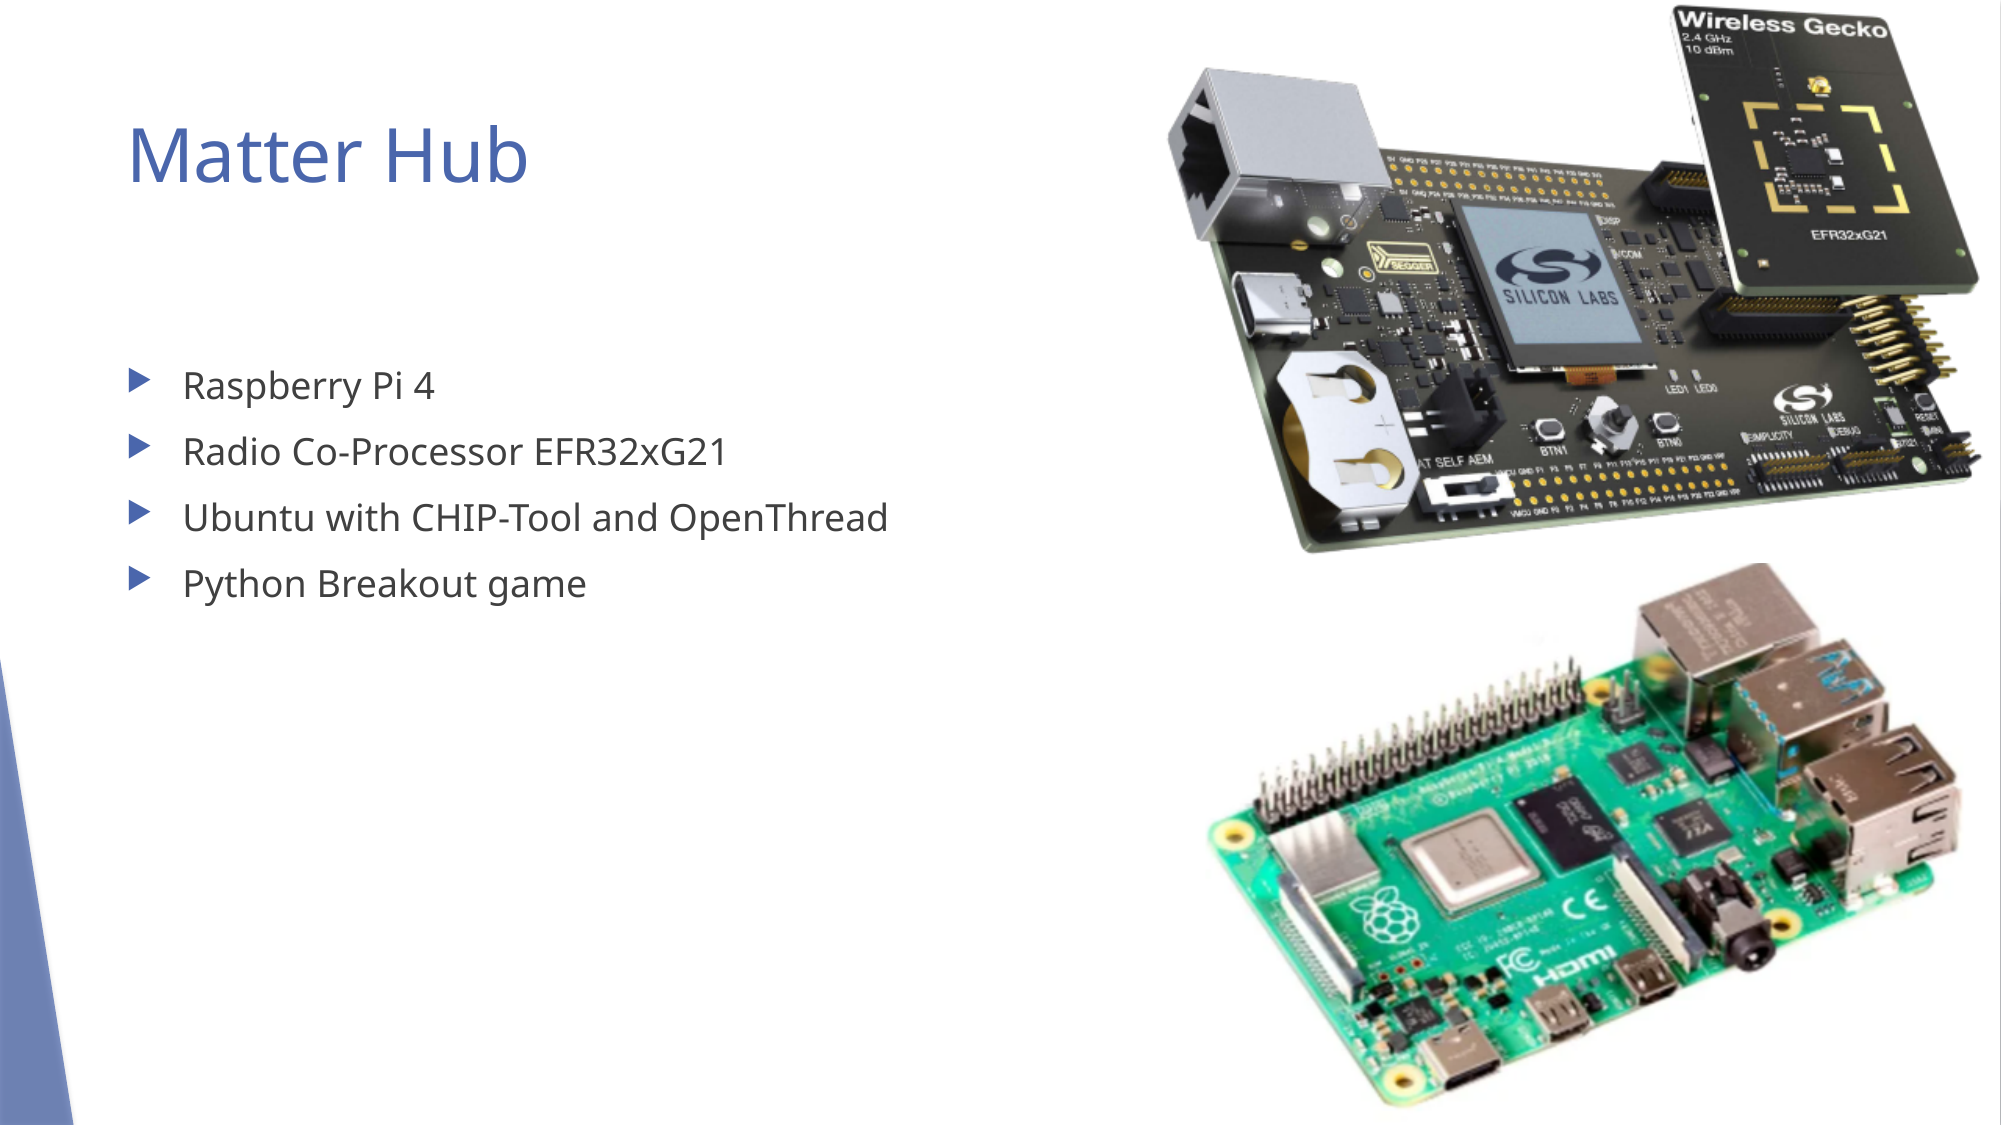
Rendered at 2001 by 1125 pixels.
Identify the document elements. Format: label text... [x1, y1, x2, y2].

list Raspberry Pi 4 Radio Co-Processor EFR32xG21 Ubuntu with CHIP-Tool and OpenThread Python Breakout game [111, 354, 1163, 992]
picture [1136, 0, 2000, 1125]
title Matter Hub [111, 99, 1132, 317]
